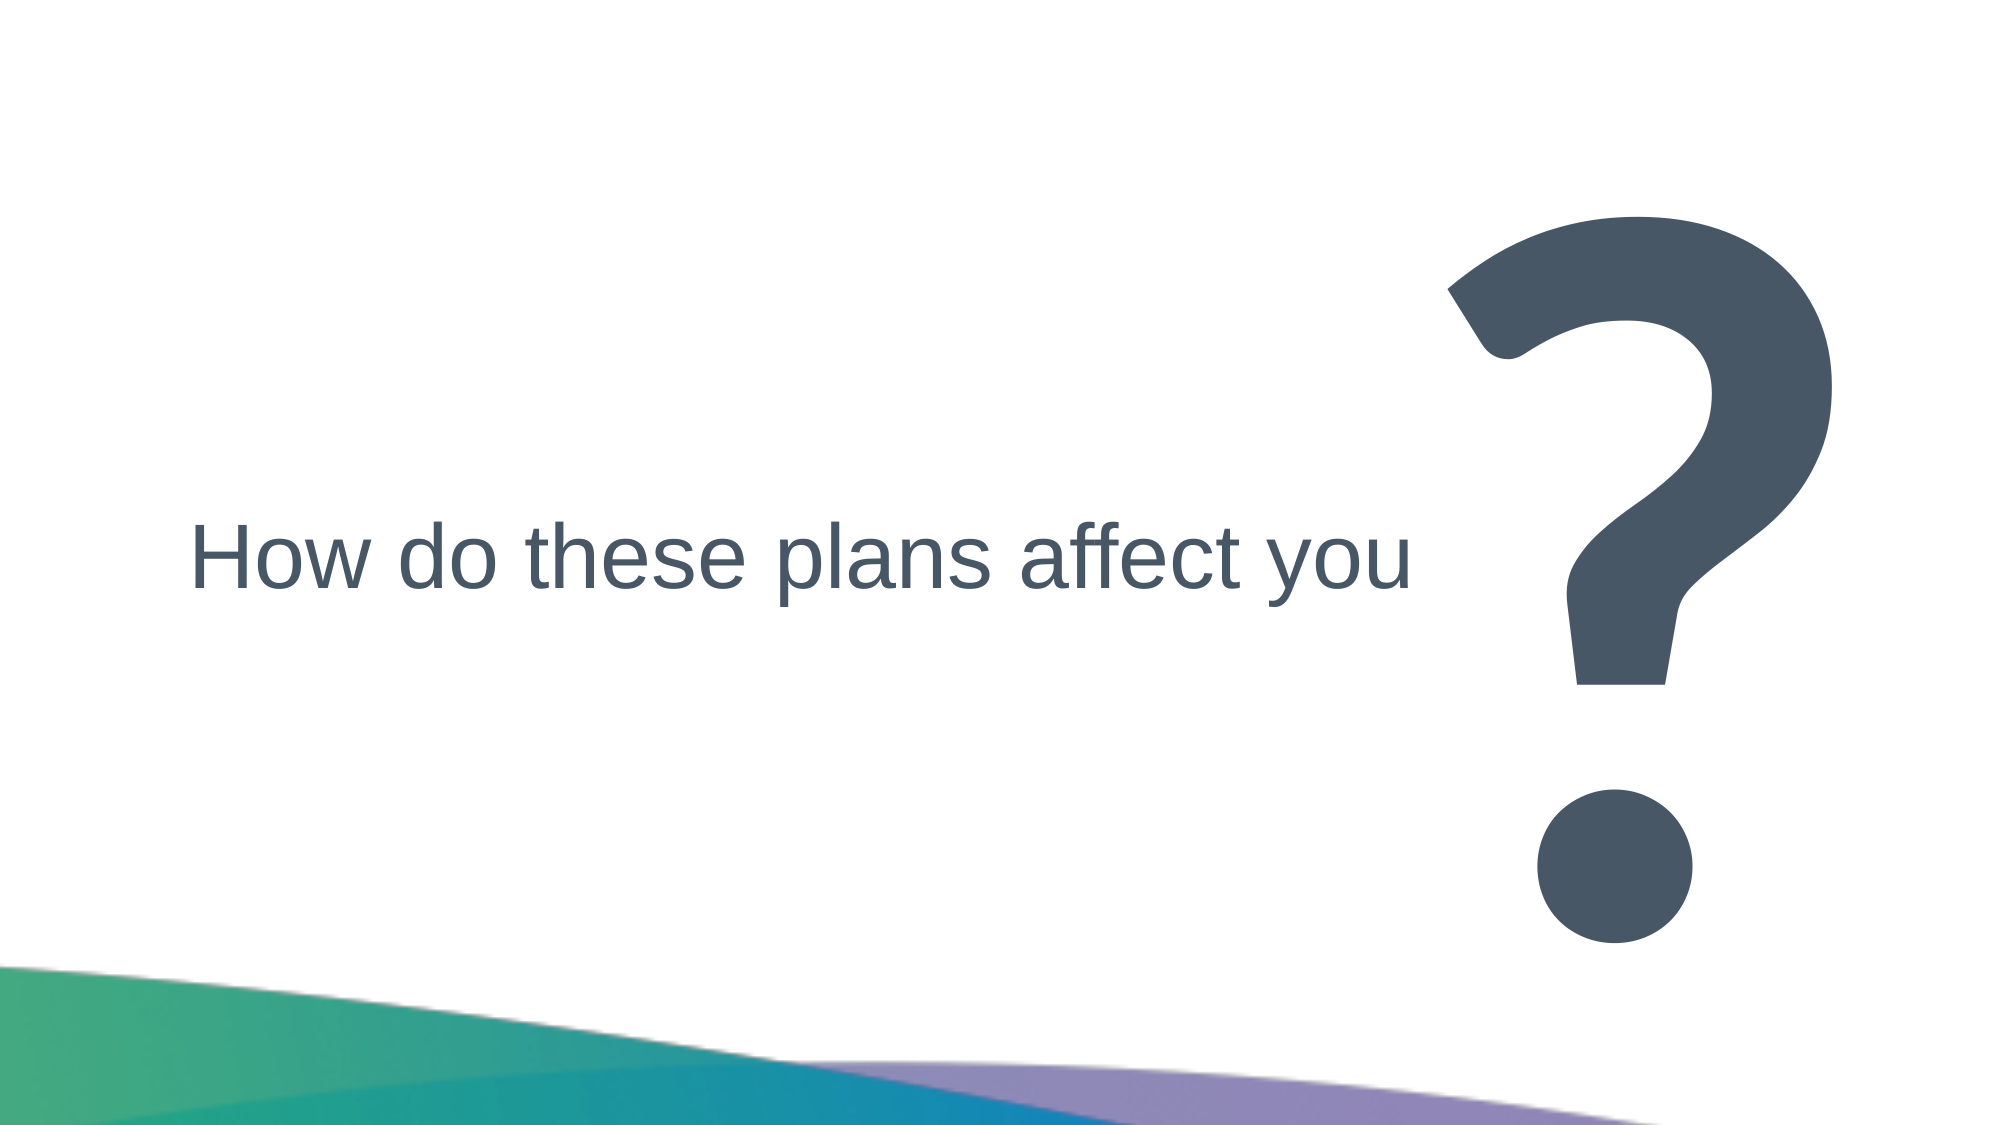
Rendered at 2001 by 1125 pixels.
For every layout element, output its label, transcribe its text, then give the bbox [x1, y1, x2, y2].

text_box ? [1377, 0, 2000, 1072]
picture [0, 610, 2001, 1125]
list How do these plans affect you [173, 473, 1899, 781]
